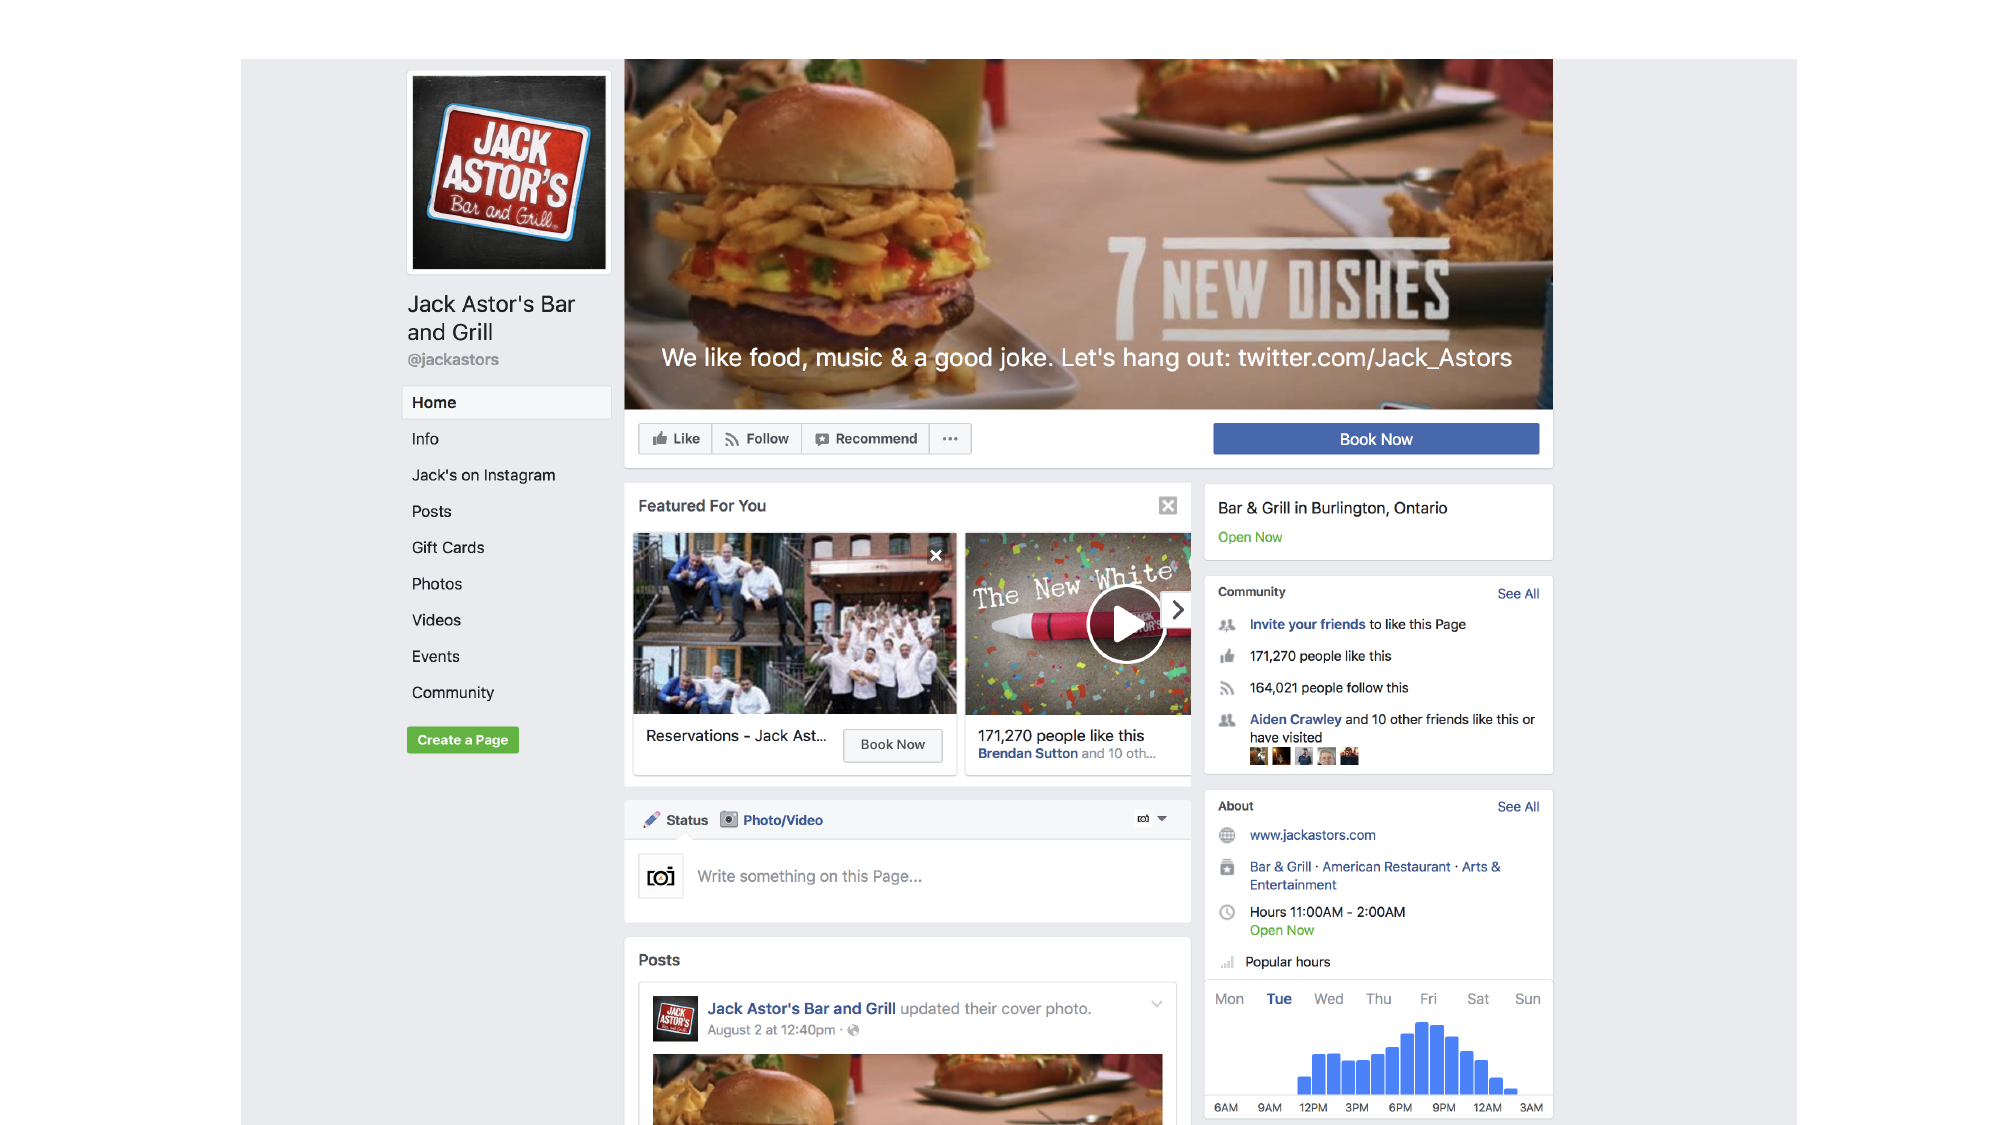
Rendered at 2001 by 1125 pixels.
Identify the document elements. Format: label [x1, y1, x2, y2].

list [240, 59, 1797, 1125]
